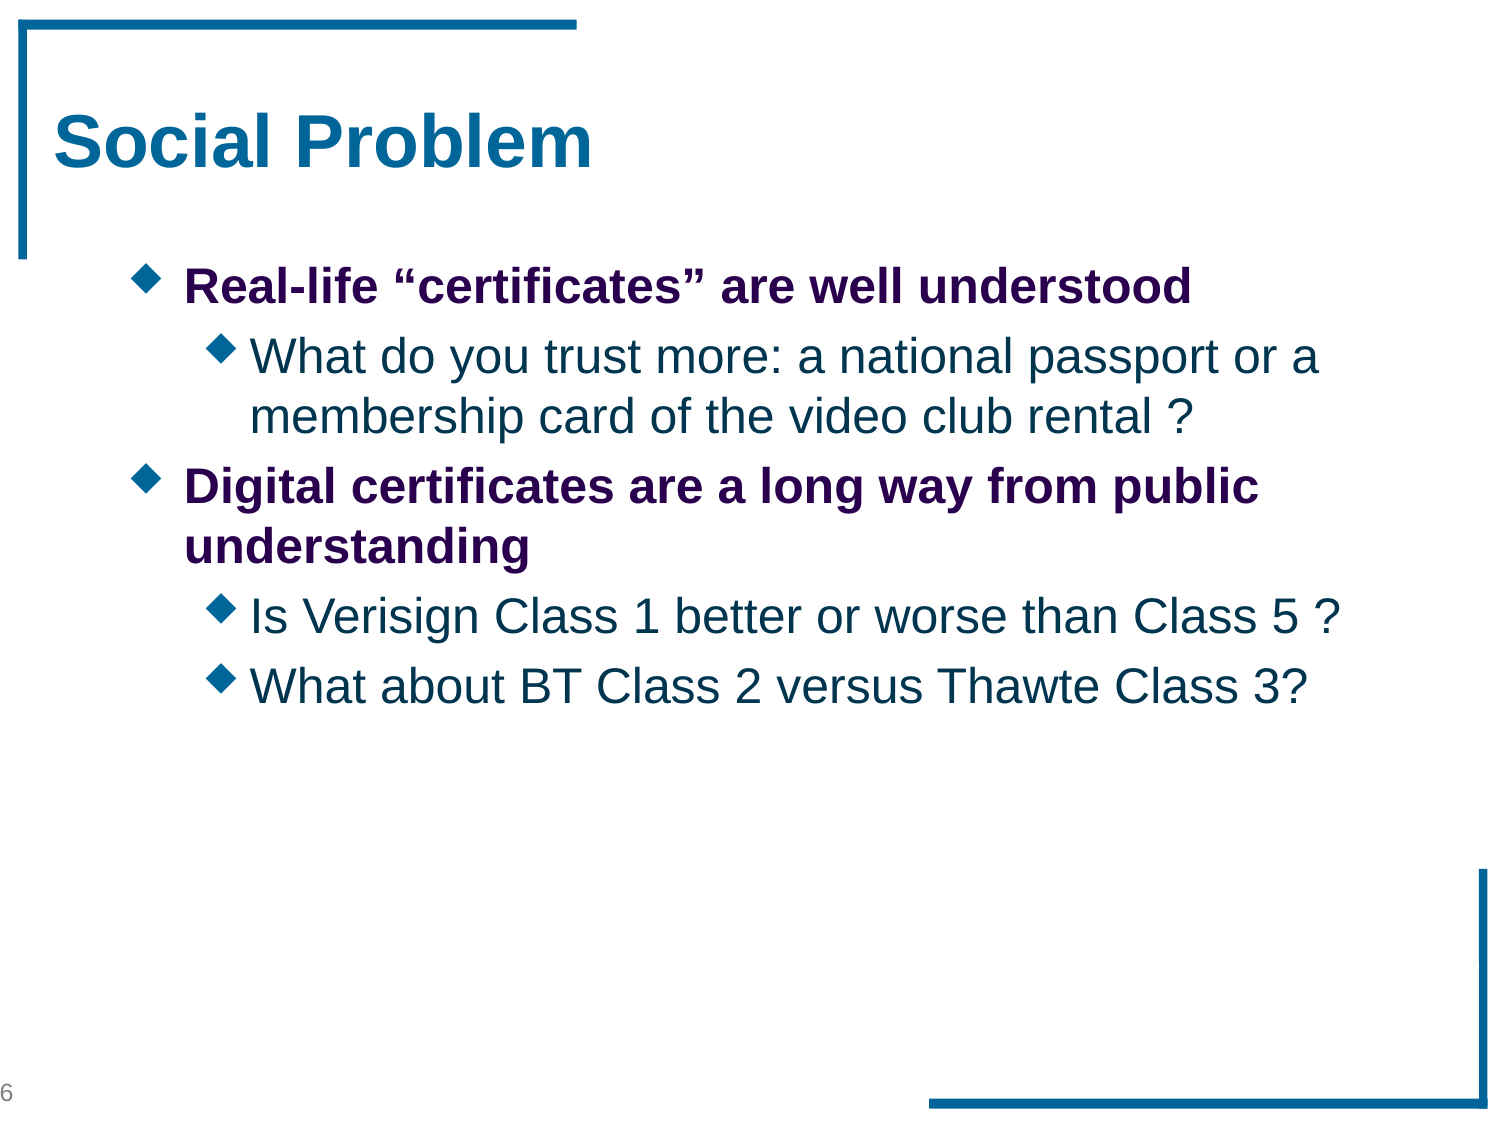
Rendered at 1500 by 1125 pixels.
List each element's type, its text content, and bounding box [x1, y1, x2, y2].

title Social Problem [37, 32, 1500, 243]
list Real-life “certificates” are well understood What do you trust more: a national passport or a membership card of the video club rental ? Digital certificates are a long way from public understanding Is Verisign Class 1 better or worse than Class 5 ? What about BT Class 2 versus Thawte Class 3? [112, 245, 1388, 975]
